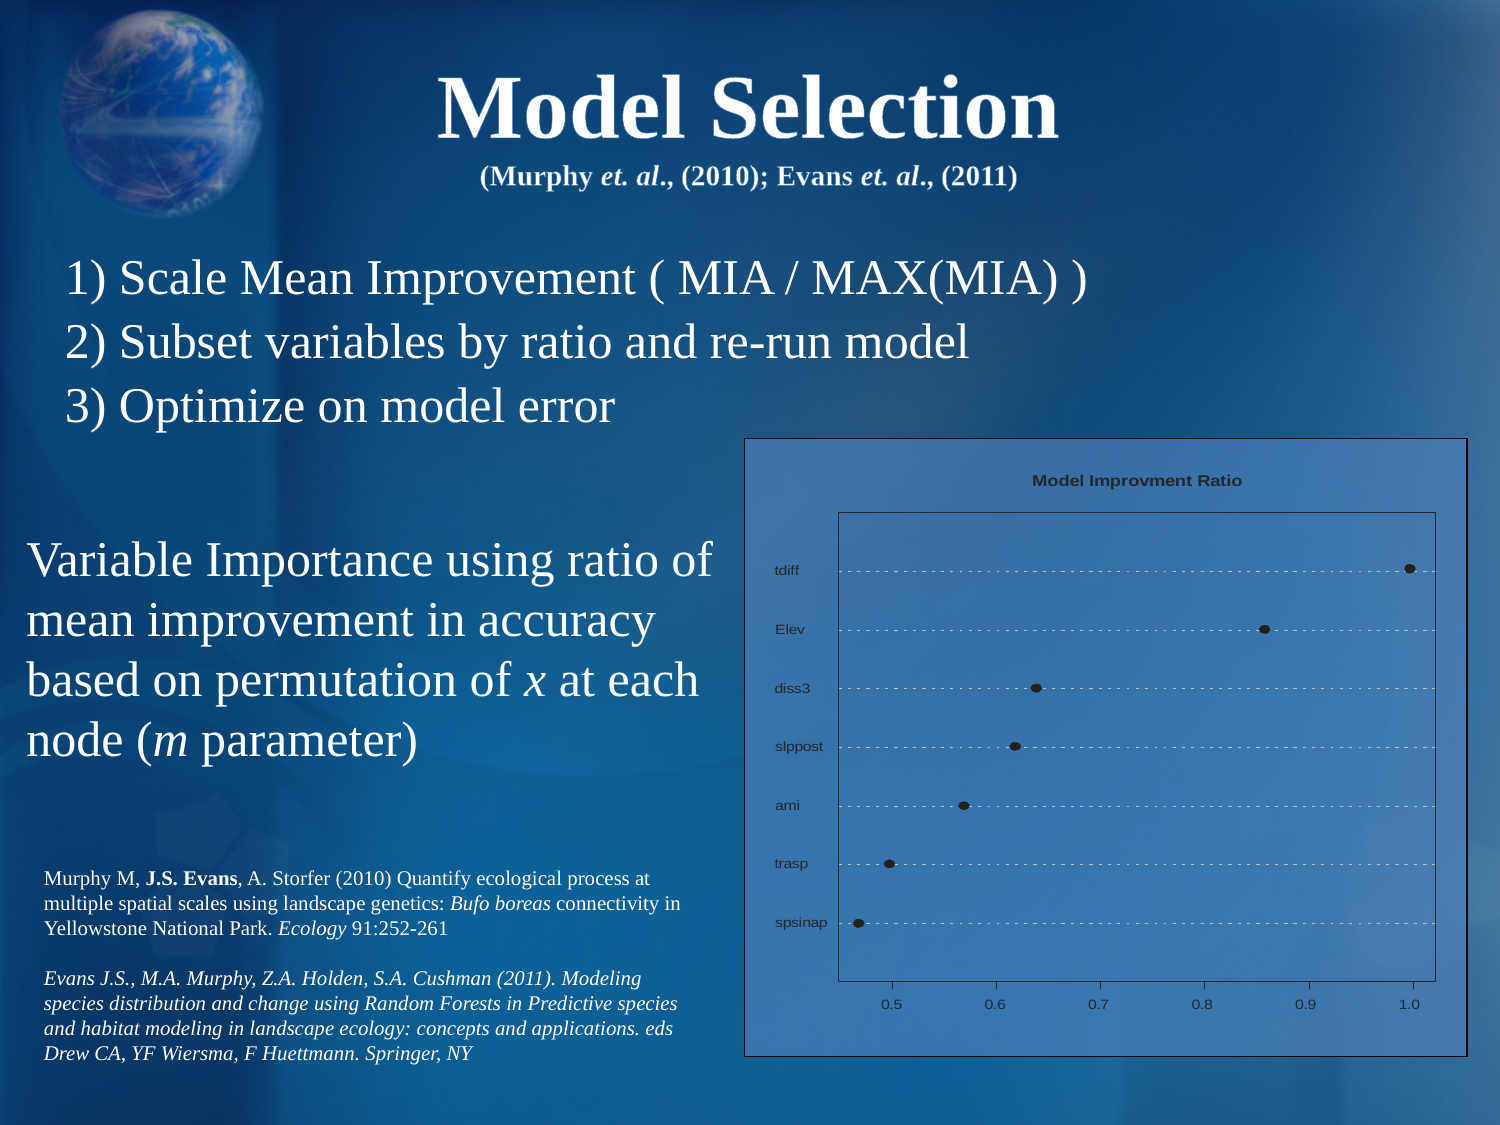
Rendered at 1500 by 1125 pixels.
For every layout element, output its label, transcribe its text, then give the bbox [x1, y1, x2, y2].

text_box Variable Importance using ratio of mean improvement in accuracy based on permutation of x at each node (m parameter) [11, 518, 729, 774]
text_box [744, 438, 1468, 1057]
text_box 1) Scale Mean Improvement ( MIA / MAX(MIA) ) 2) Subset variables by ratio and re-run model 3) Optimize on model error [49, 244, 1379, 461]
picture [0, 0, 1500, 1125]
text_box Murphy M, J.S. Evans, A. Storfer (2010) Quantify ecological process at multiple spatial scales using landscape genetics: Bufo boreas connectivity in Yellowstone National Park. Ecology 91:252-261 Evans J.S., M.A. Murphy, Z.A. Holden, S.A. Cushman (2011). Modeling species distribution and change using Random Forests in Predictive species and habitat modeling in landscape ecology: concepts and applications. eds Drew CA, YF Wiersma, F Huettmann. Springer, NY [29, 832, 709, 1073]
title Model Selection (Murphy et. al., (2010); Evans et. al., (2011) [73, 38, 1424, 211]
